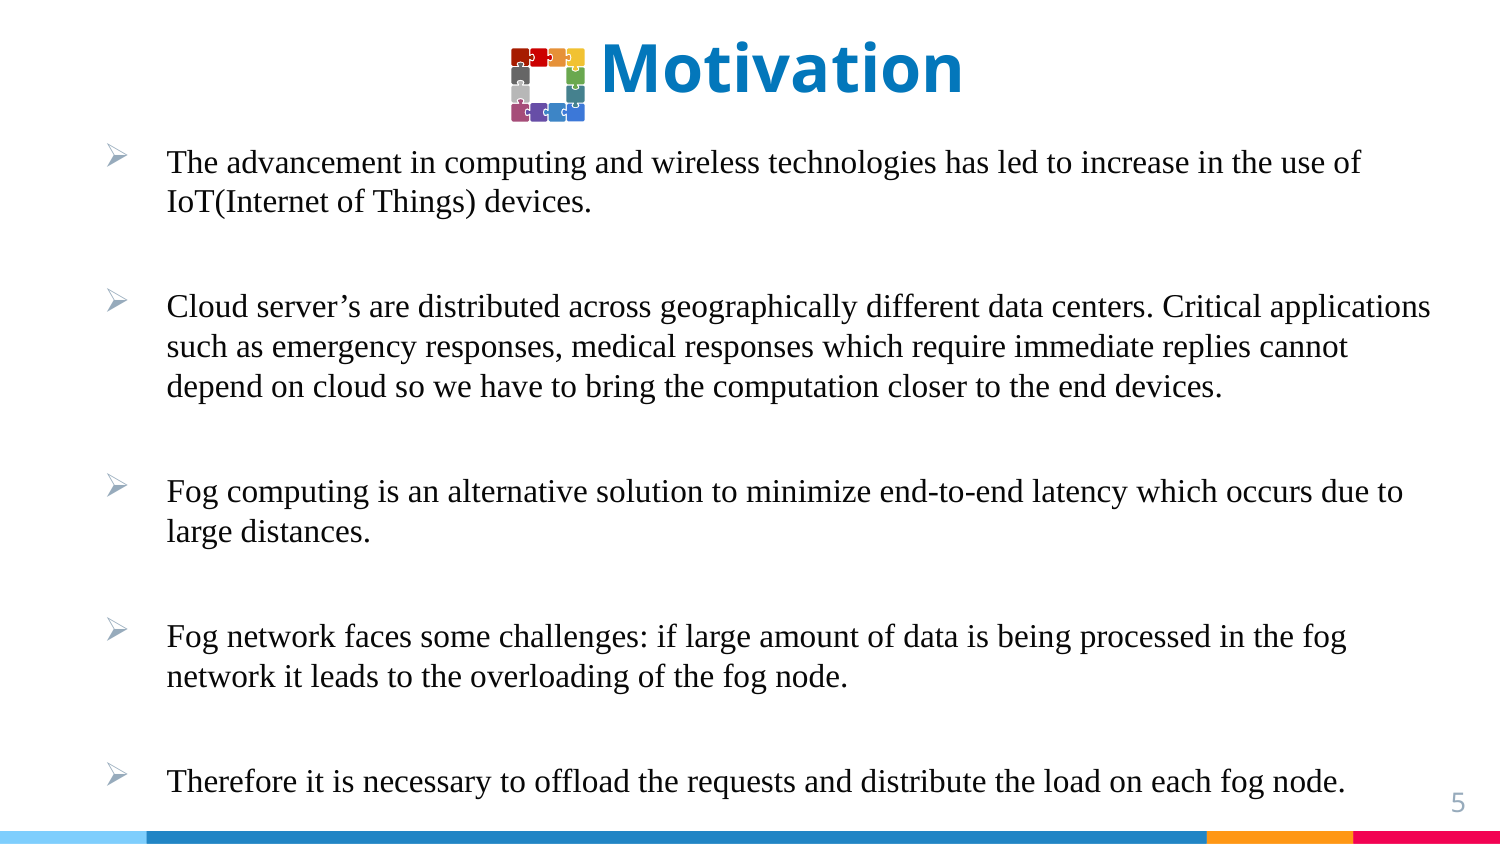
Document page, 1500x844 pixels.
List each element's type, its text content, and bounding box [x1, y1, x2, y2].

list The advancement in computing and wireless technologies has led to increase in the use of IoT(Internet of Things) devices. Cloud server’s are distributed across geographically different data centers. Critical applications such as emergency responses, medical responses which require immediate replies cannot depend on cloud so we have to bring the computation closer to the end devices. Fog computing is an alternative solution to minimize end-to-end latency which occurs due to large distances. Fog network faces some challenges: if large amount of data is being processed in the fog network it leads to the overloading of the fog node. Therefore it is necessary to offload the requests and distribute the load on each fog node. [76, 124, 1466, 813]
slide_number 5 [1390, 769, 1482, 823]
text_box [511, 48, 585, 122]
subtitle Motivation [584, 10, 984, 124]
